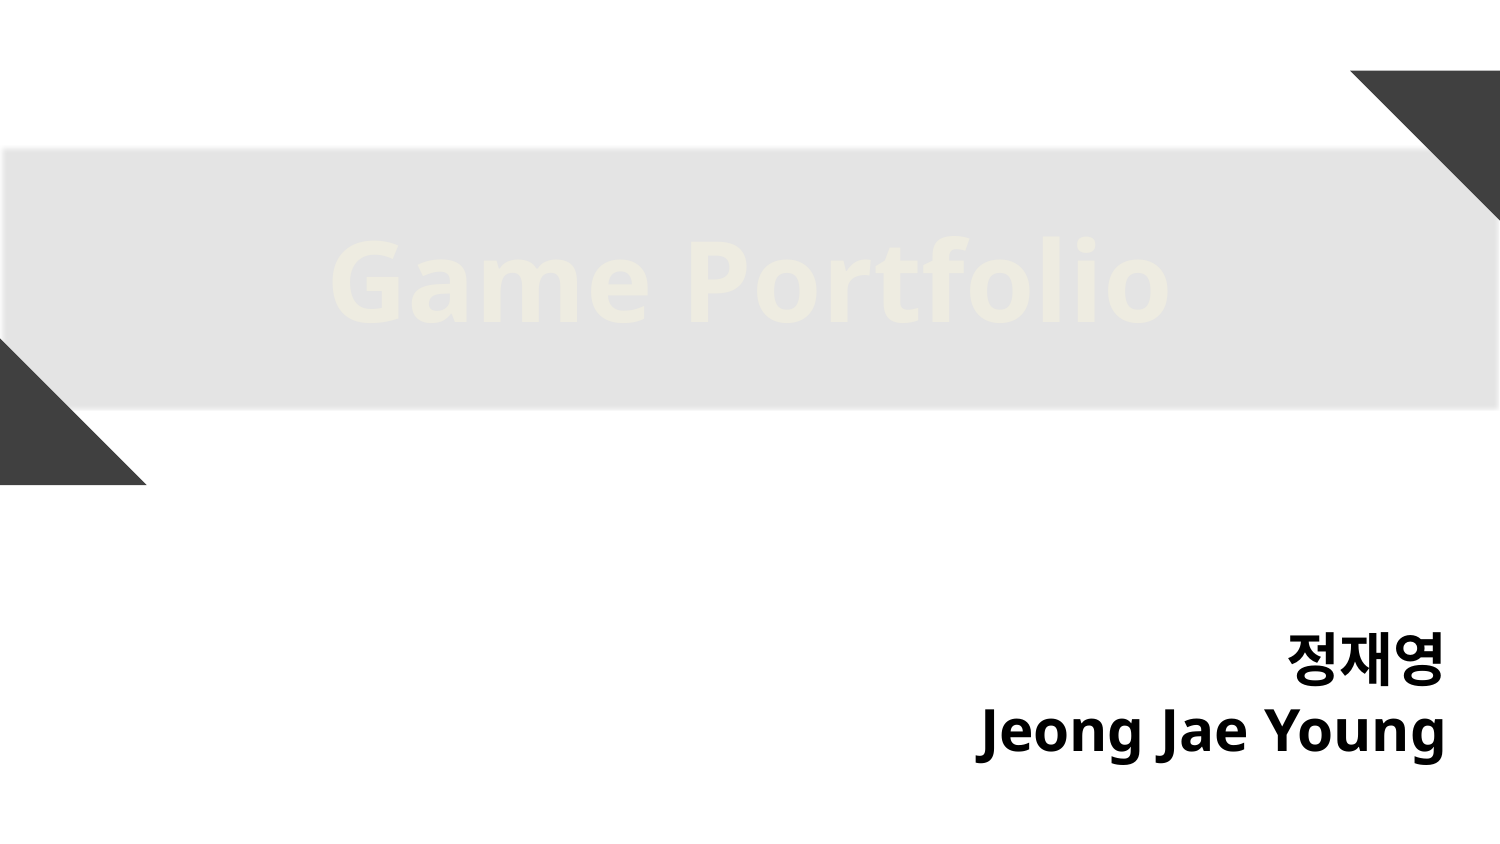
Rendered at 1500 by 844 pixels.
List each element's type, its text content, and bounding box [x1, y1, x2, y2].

text_box [1348, 68, 1500, 223]
text_box Game Portfolio [5, 151, 1497, 407]
text_box 정재영 Jeong Jae Young [937, 623, 1464, 763]
text_box [0, 335, 149, 488]
